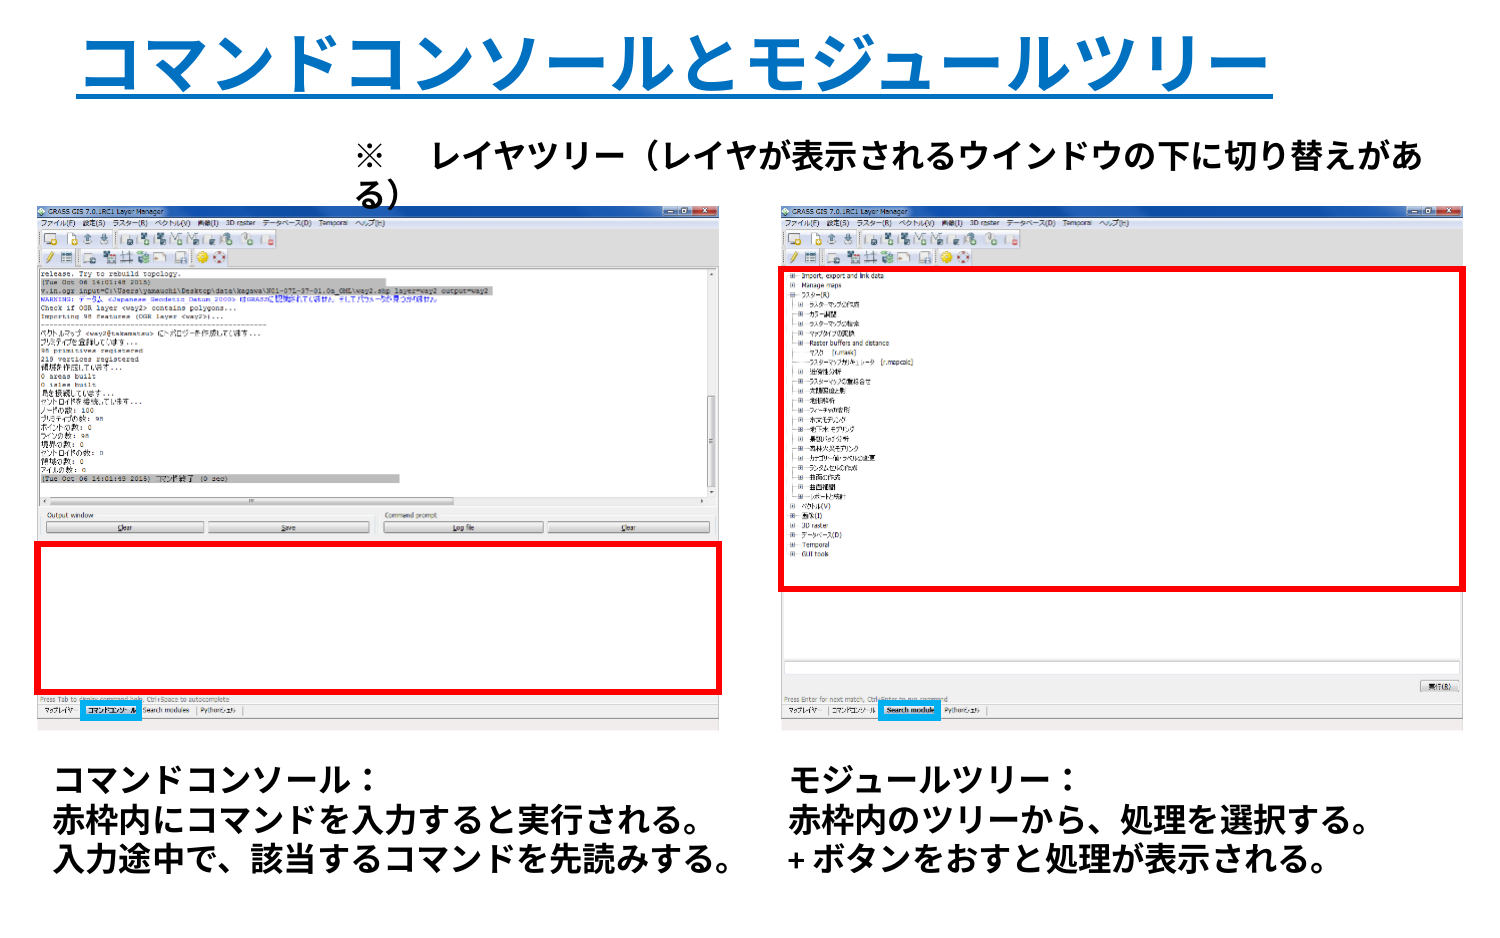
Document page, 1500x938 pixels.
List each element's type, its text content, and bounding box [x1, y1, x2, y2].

text_box コマンドコンソール： 赤枠内にコマンドを入力すると実行される。 入力途中で、該当するコマンドを先読みする。 [37, 751, 735, 886]
text_box ※ レイヤツリー（レイヤが表示されるウインドウの下に切り替えがある） [338, 127, 1471, 222]
picture [781, 206, 1463, 731]
picture [37, 206, 719, 731]
title コマンドコンソールとモジュールツリー [60, 25, 1355, 109]
text_box モジュールツリー： 赤枠内のツリーから、処理を選択する。 +ボタンをおすと処理が表示される。 [773, 751, 1471, 886]
